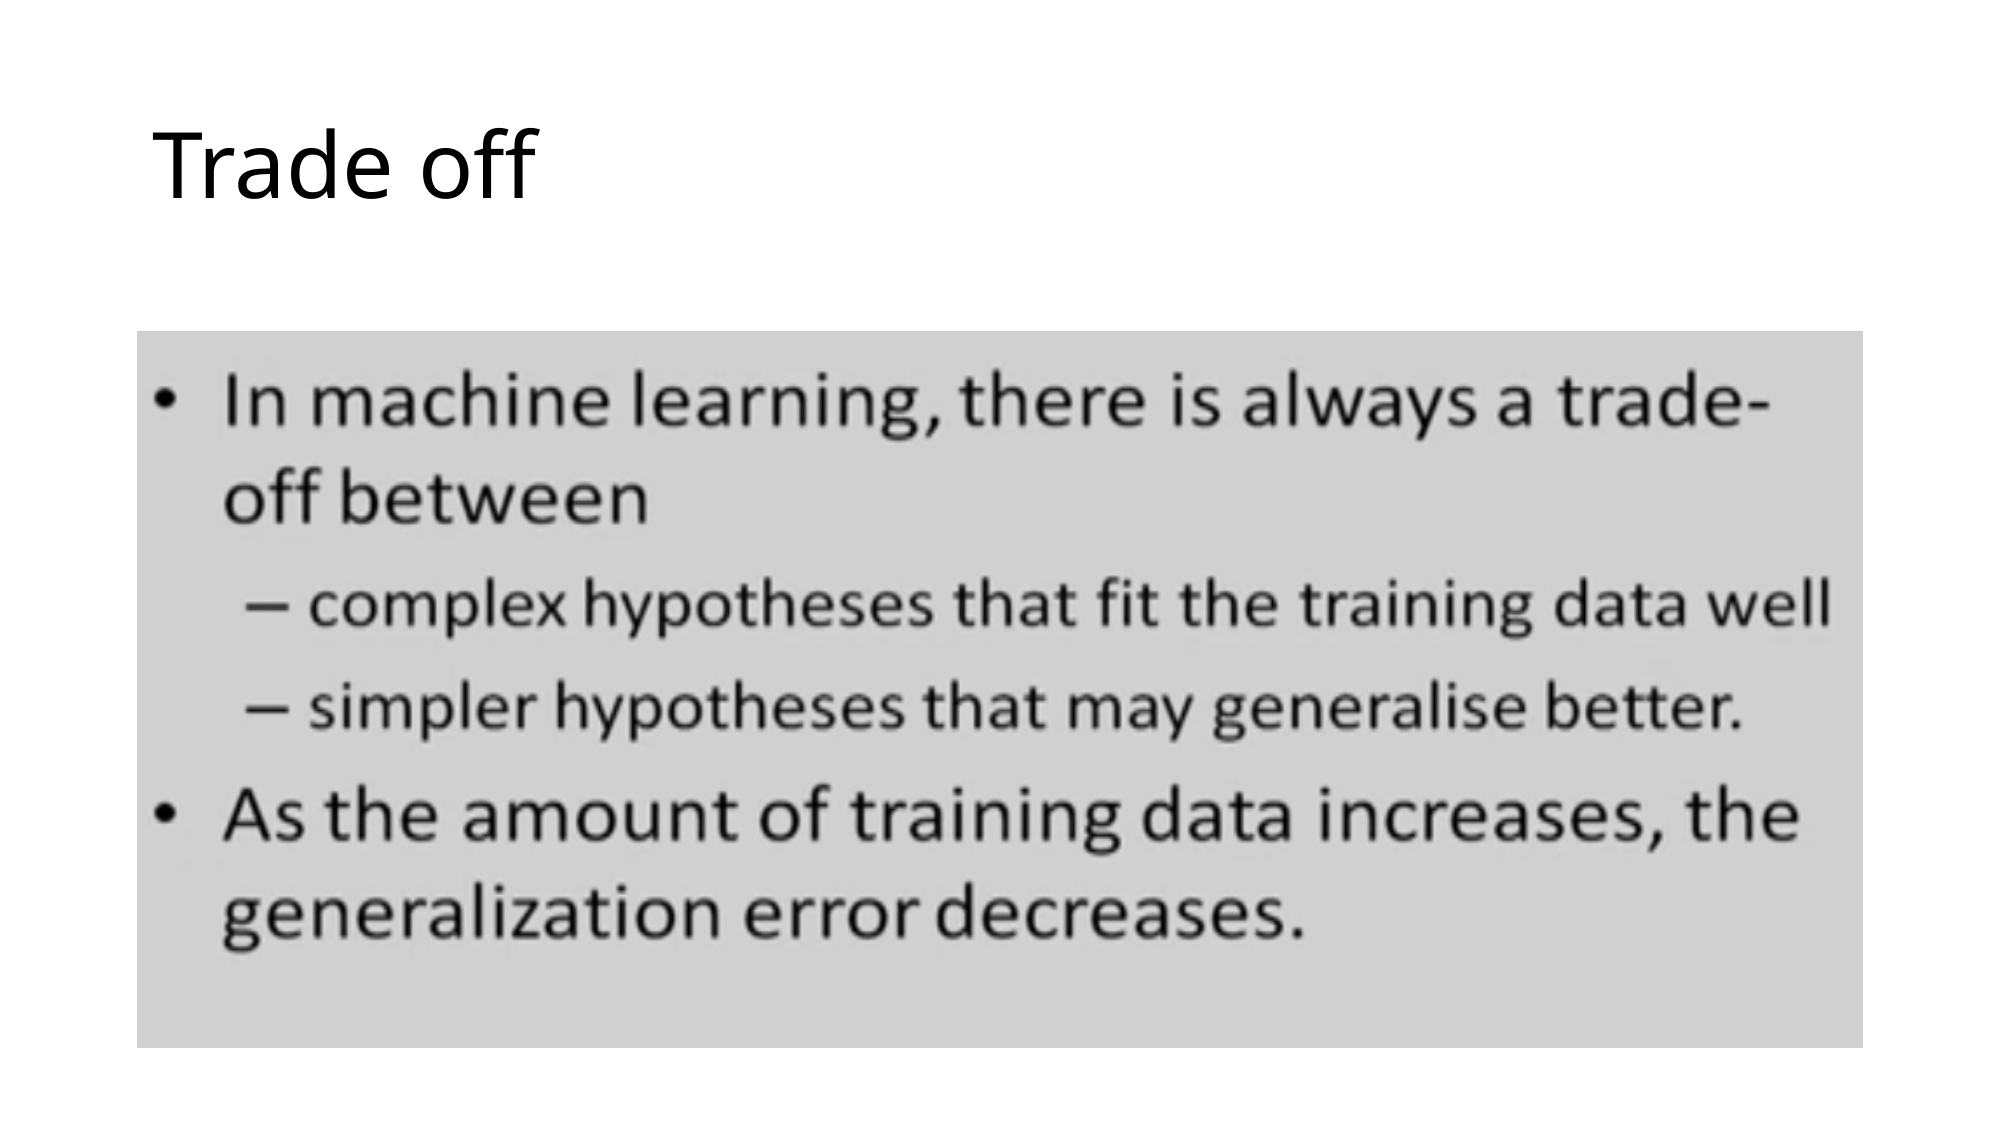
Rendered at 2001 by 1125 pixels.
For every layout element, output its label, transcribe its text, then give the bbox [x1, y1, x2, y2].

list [137, 331, 1863, 1048]
title Trade off [137, 59, 1863, 278]
